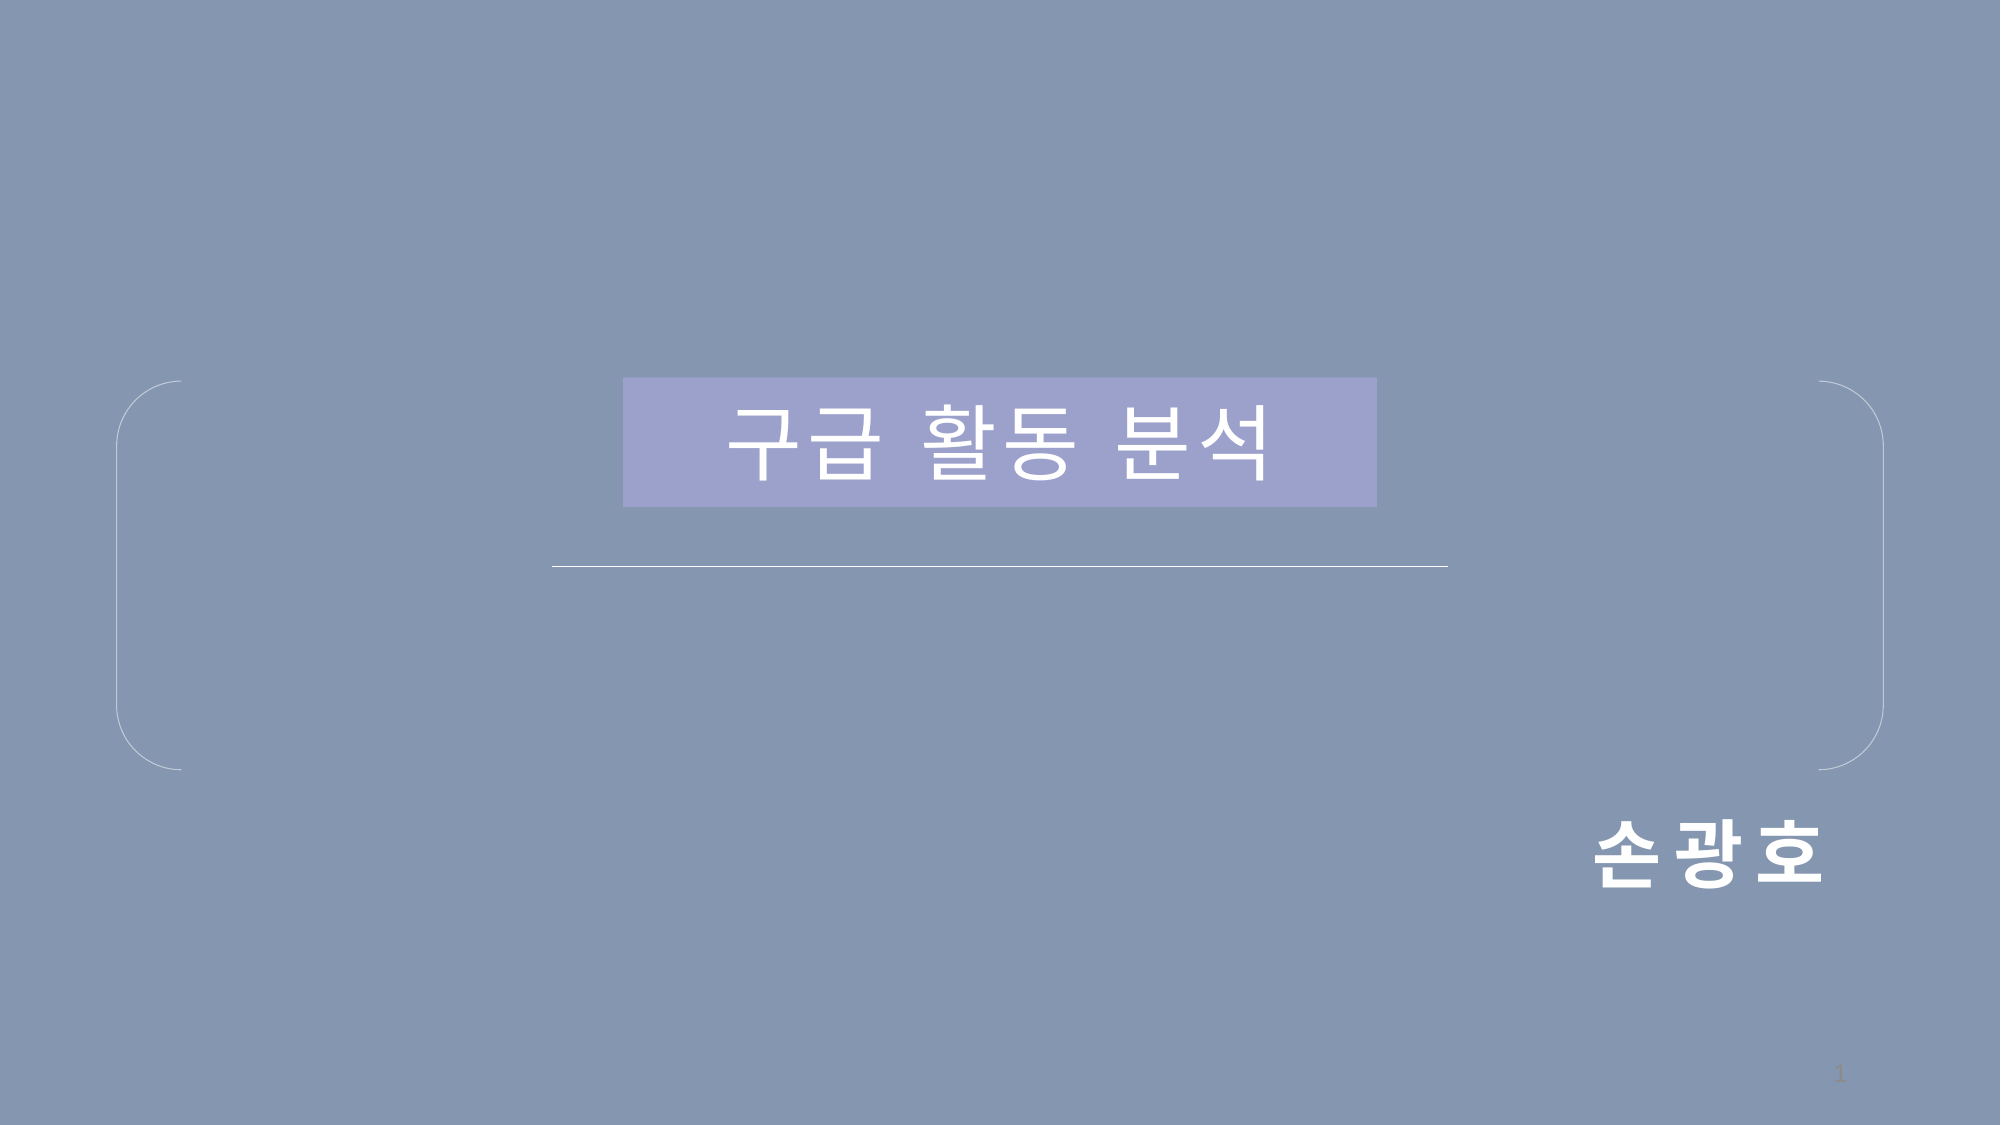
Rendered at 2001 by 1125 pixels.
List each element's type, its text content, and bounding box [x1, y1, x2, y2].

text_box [622, 377, 1377, 507]
text_box 손광호 [1578, 800, 2000, 905]
slide_number 1 [1412, 1042, 1863, 1103]
text_box [116, 380, 1884, 771]
